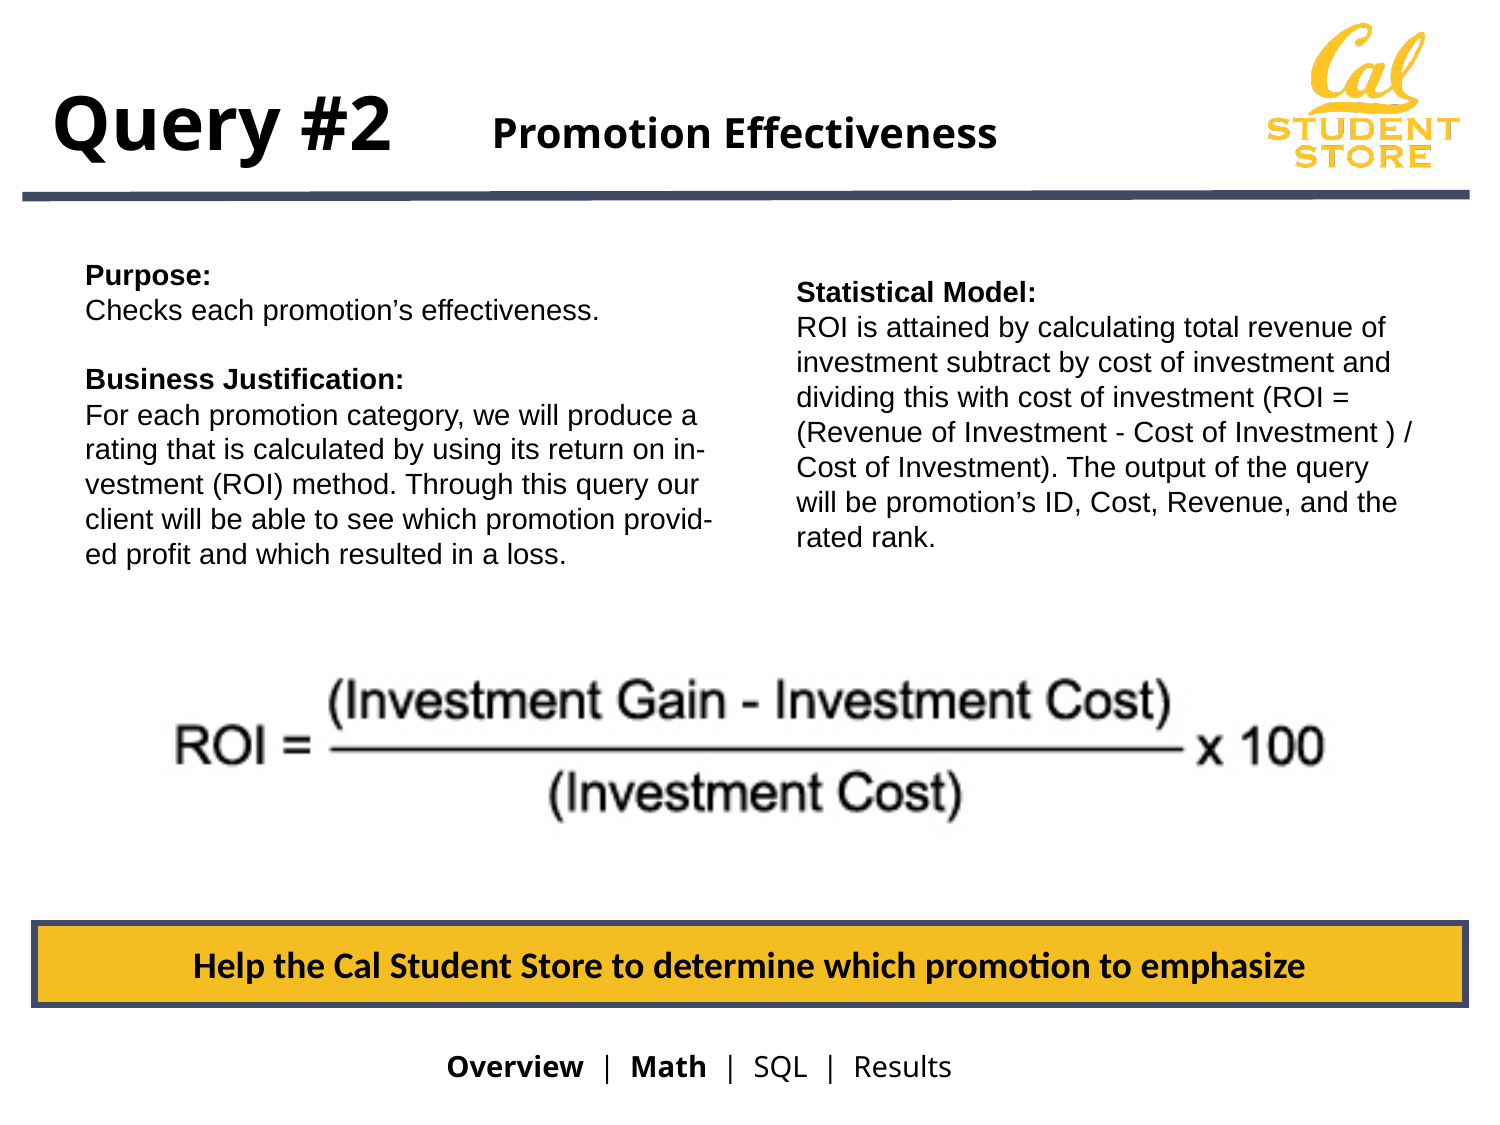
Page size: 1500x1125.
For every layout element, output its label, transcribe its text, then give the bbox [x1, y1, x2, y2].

text_box Overview | Math | SQL | Results [431, 1041, 1070, 1092]
text_box Query #2 [36, 67, 1243, 174]
text_box Promotion Effectiveness [476, 99, 1151, 164]
picture [139, 615, 1353, 886]
text_box Purpose: Checks each promotion’s effectiveness. Business Justification: For each promotion category, we will produce a rating that is calculated by using its return on in-vestment (ROI) method. Through this query our client will be able to see which promotion provid-ed profit and which resulted in a loss. [70, 248, 729, 613]
picture [1260, 13, 1468, 188]
text_box Statistical Model: ROI is attained by calculating total revenue of investment subtract by cost of investment and dividing this with cost of investment (ROI = (Revenue of Investment - Cost of Investment ) / Cost of Investment). The output of the query will be promotion’s ID, Cost, Revenue, and the rated rank. [781, 266, 1430, 596]
text_box Help the Cal Student Store to determine which promotion to emphasize [34, 922, 1466, 1005]
